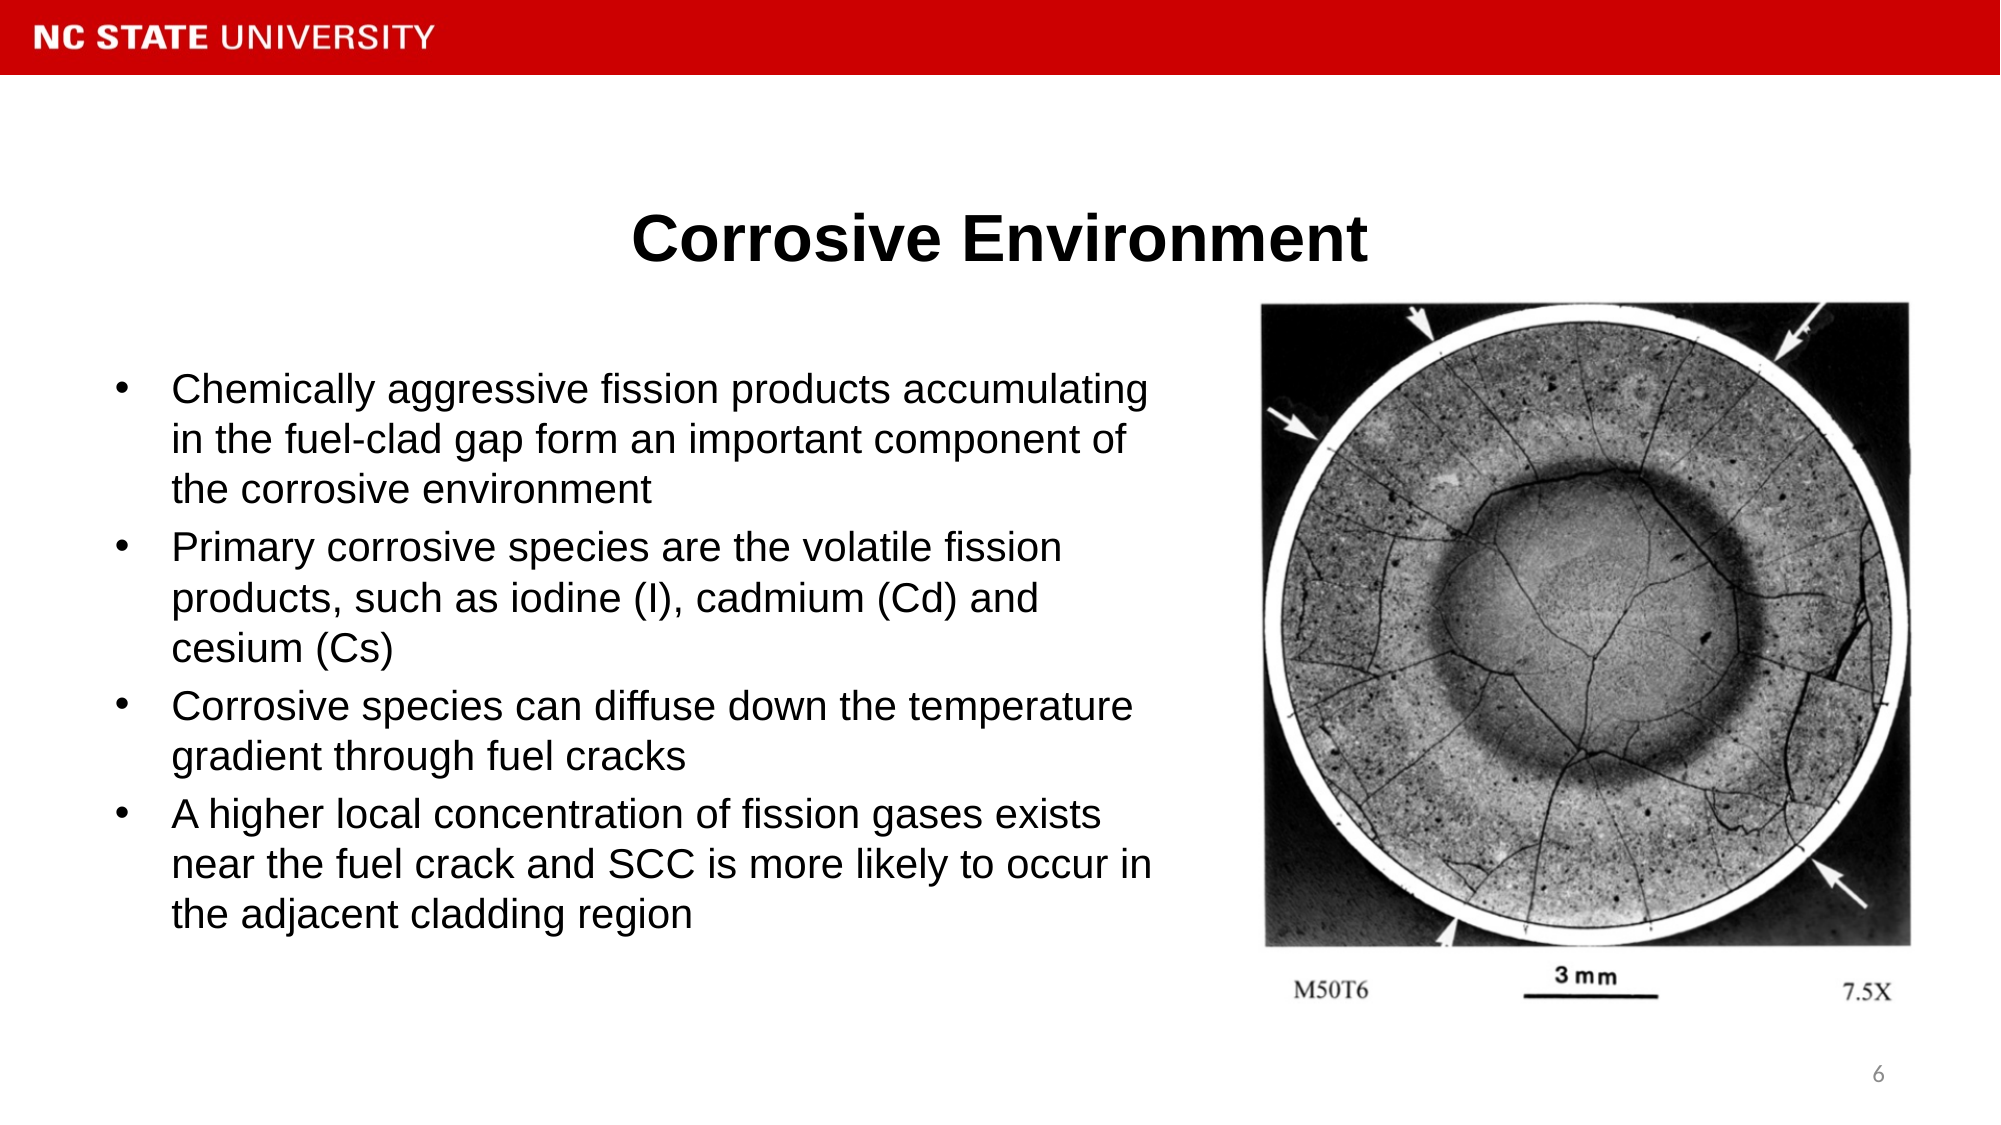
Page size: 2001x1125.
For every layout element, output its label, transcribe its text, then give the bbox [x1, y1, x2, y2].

picture [1239, 287, 1928, 1020]
slide_number 6 [1433, 1042, 1900, 1103]
title Corrosive Environment [99, 147, 1900, 323]
list Chemically aggressive fission products accumulating in the fuel-clad gap form an important component of the corrosive environment Primary corrosive species are the volatile fission products, such as iodine (I), cadmium (Cd) and cesium (Cs) Corrosive species can diffuse down the temperature gradient through fuel cracks A higher local concentration of fission gases exists near the fuel crack and SCC is more likely to occur in the adjacent cladding region [99, 354, 1171, 1005]
picture [0, 0, 2000, 75]
